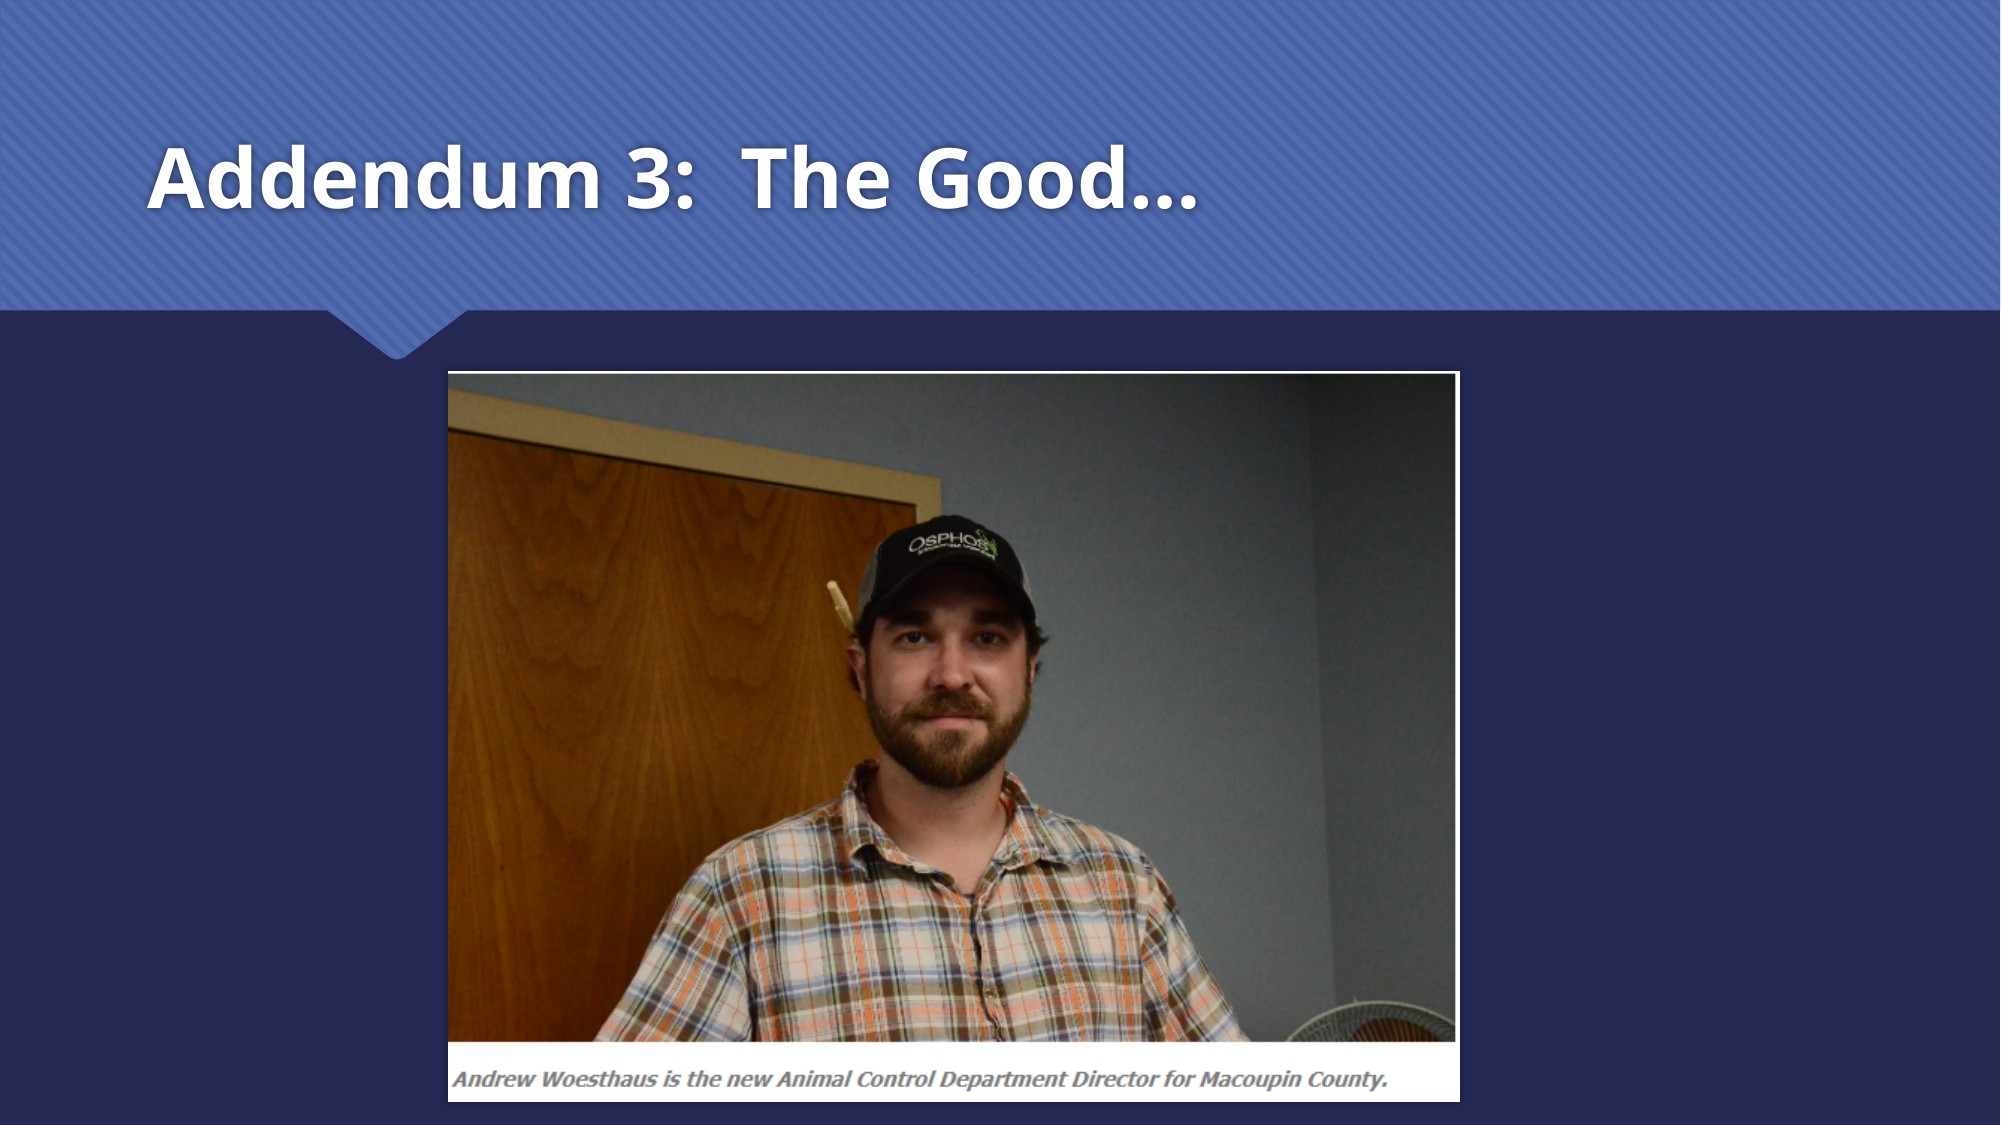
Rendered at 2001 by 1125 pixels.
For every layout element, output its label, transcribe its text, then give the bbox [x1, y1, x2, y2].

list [448, 371, 1460, 1102]
title Addendum 3: The Good… [132, 73, 1868, 233]
